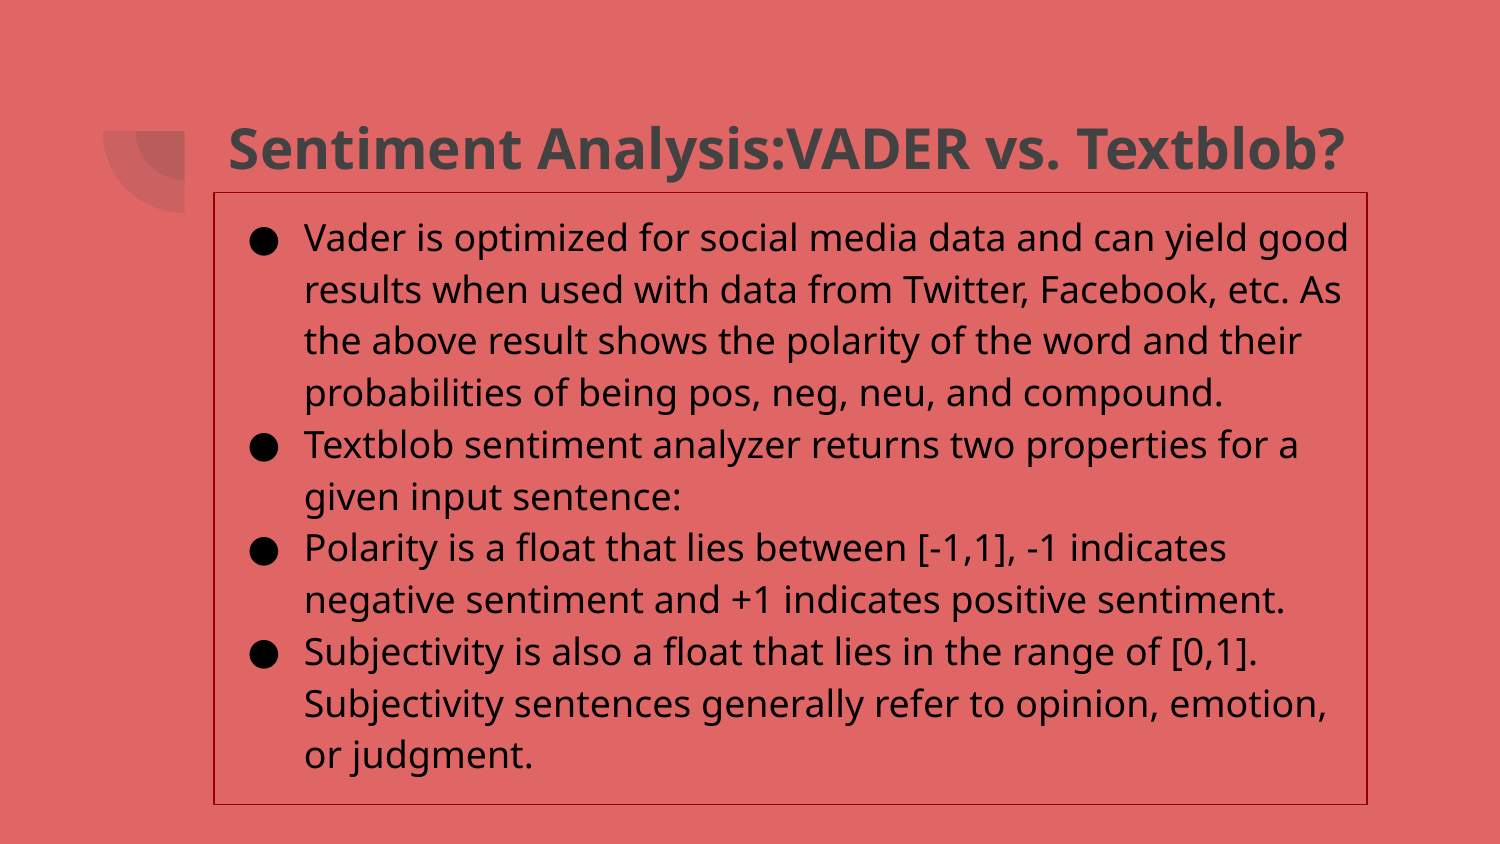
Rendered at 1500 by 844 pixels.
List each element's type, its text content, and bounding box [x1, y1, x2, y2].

list Vader is optimized for social media data and can yield good results when used with data from Twitter, Facebook, etc. As the above result shows the polarity of the word and their probabilities of being pos, neg, neu, and compound. Textblob sentiment analyzer returns two properties for a given input sentence: Polarity is a float that lies between [-1,1], -1 indicates negative sentiment and +1 indicates positive sentiment. Subjectivity is also a float that lies in the range of [0,1]. Subjectivity sentences generally refer to opinion, emotion, or judgment. [213, 192, 1368, 805]
title Sentiment Analysis:VADER vs. Textblob? [213, 98, 1368, 192]
